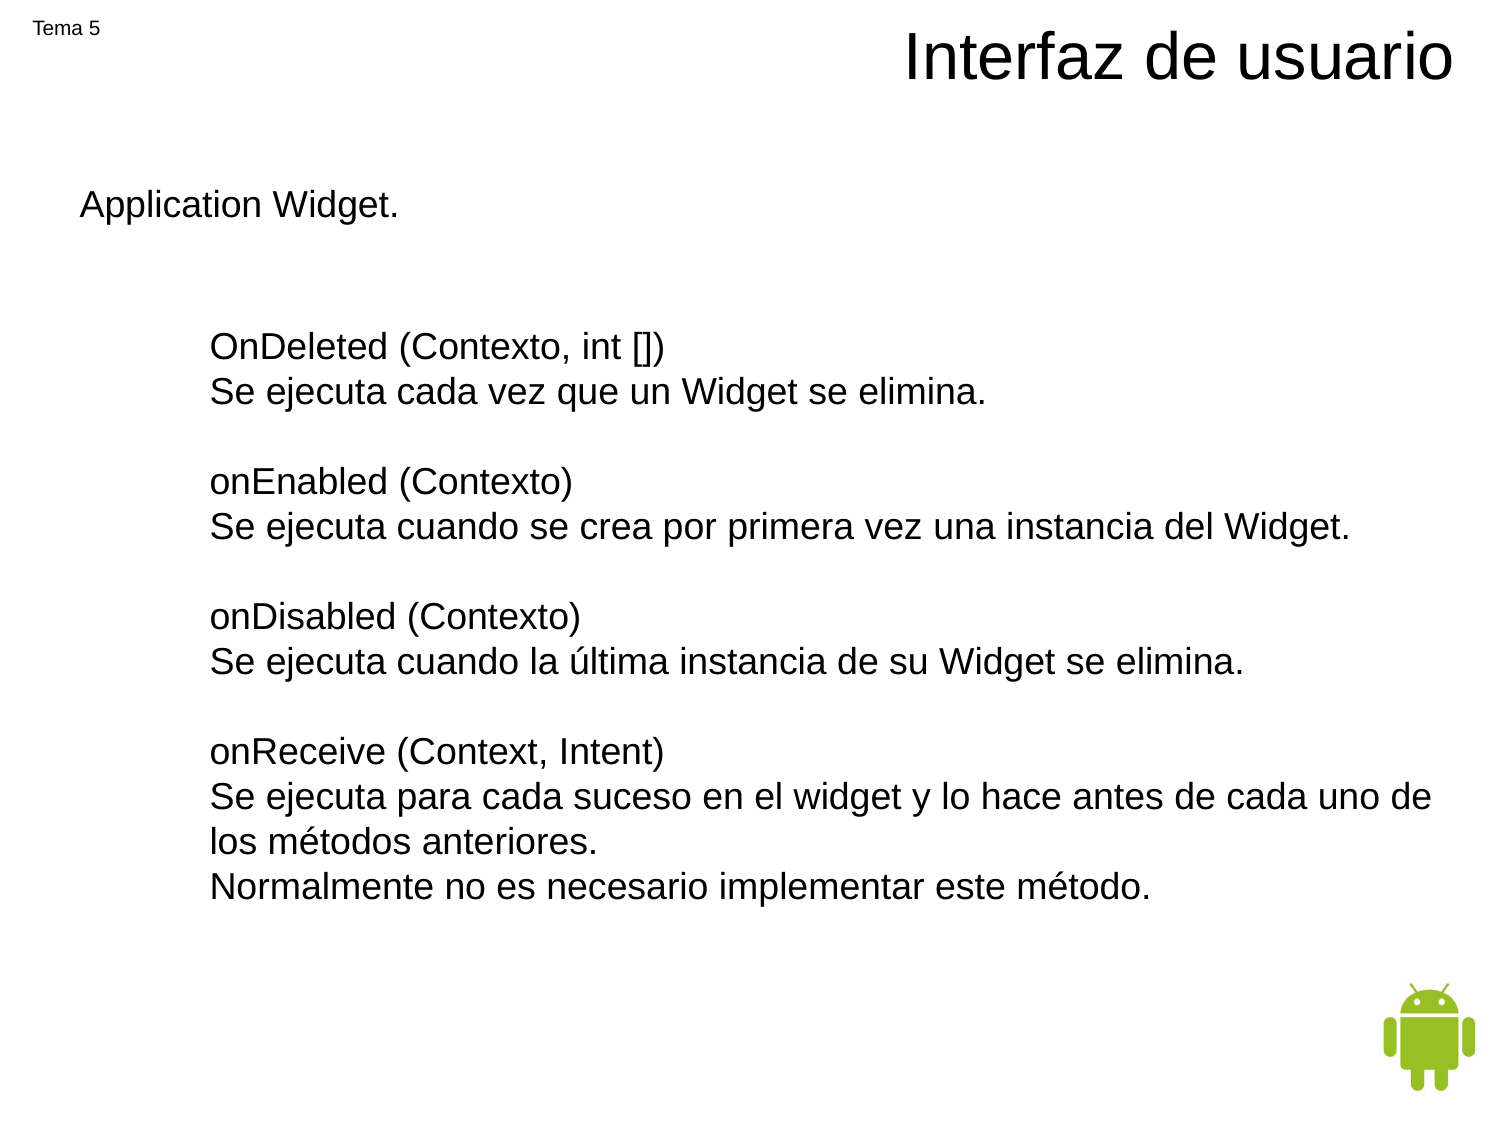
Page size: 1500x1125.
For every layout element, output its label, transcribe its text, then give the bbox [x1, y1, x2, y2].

text_box OnDeleted (Contexto, int []) Se ejecuta cada vez que un Widget se elimina. onEnabled (Contexto) Se ejecuta cuando se crea por primera vez una instancia del Widget. onDisabled (Contexto) Se ejecuta cuando la última instancia de su Widget se elimina. onReceive (Context, Intent) Se ejecuta para cada suceso en el widget y lo hace antes de cada uno de los métodos anteriores. Normalmente no es necesario implementar este método. [194, 314, 1500, 915]
picture [1375, 975, 1483, 1097]
text_box Tema 5 [17, 7, 195, 48]
text_box Application Widget. [64, 172, 833, 233]
title Interfaz de usuario [643, 30, 1471, 76]
